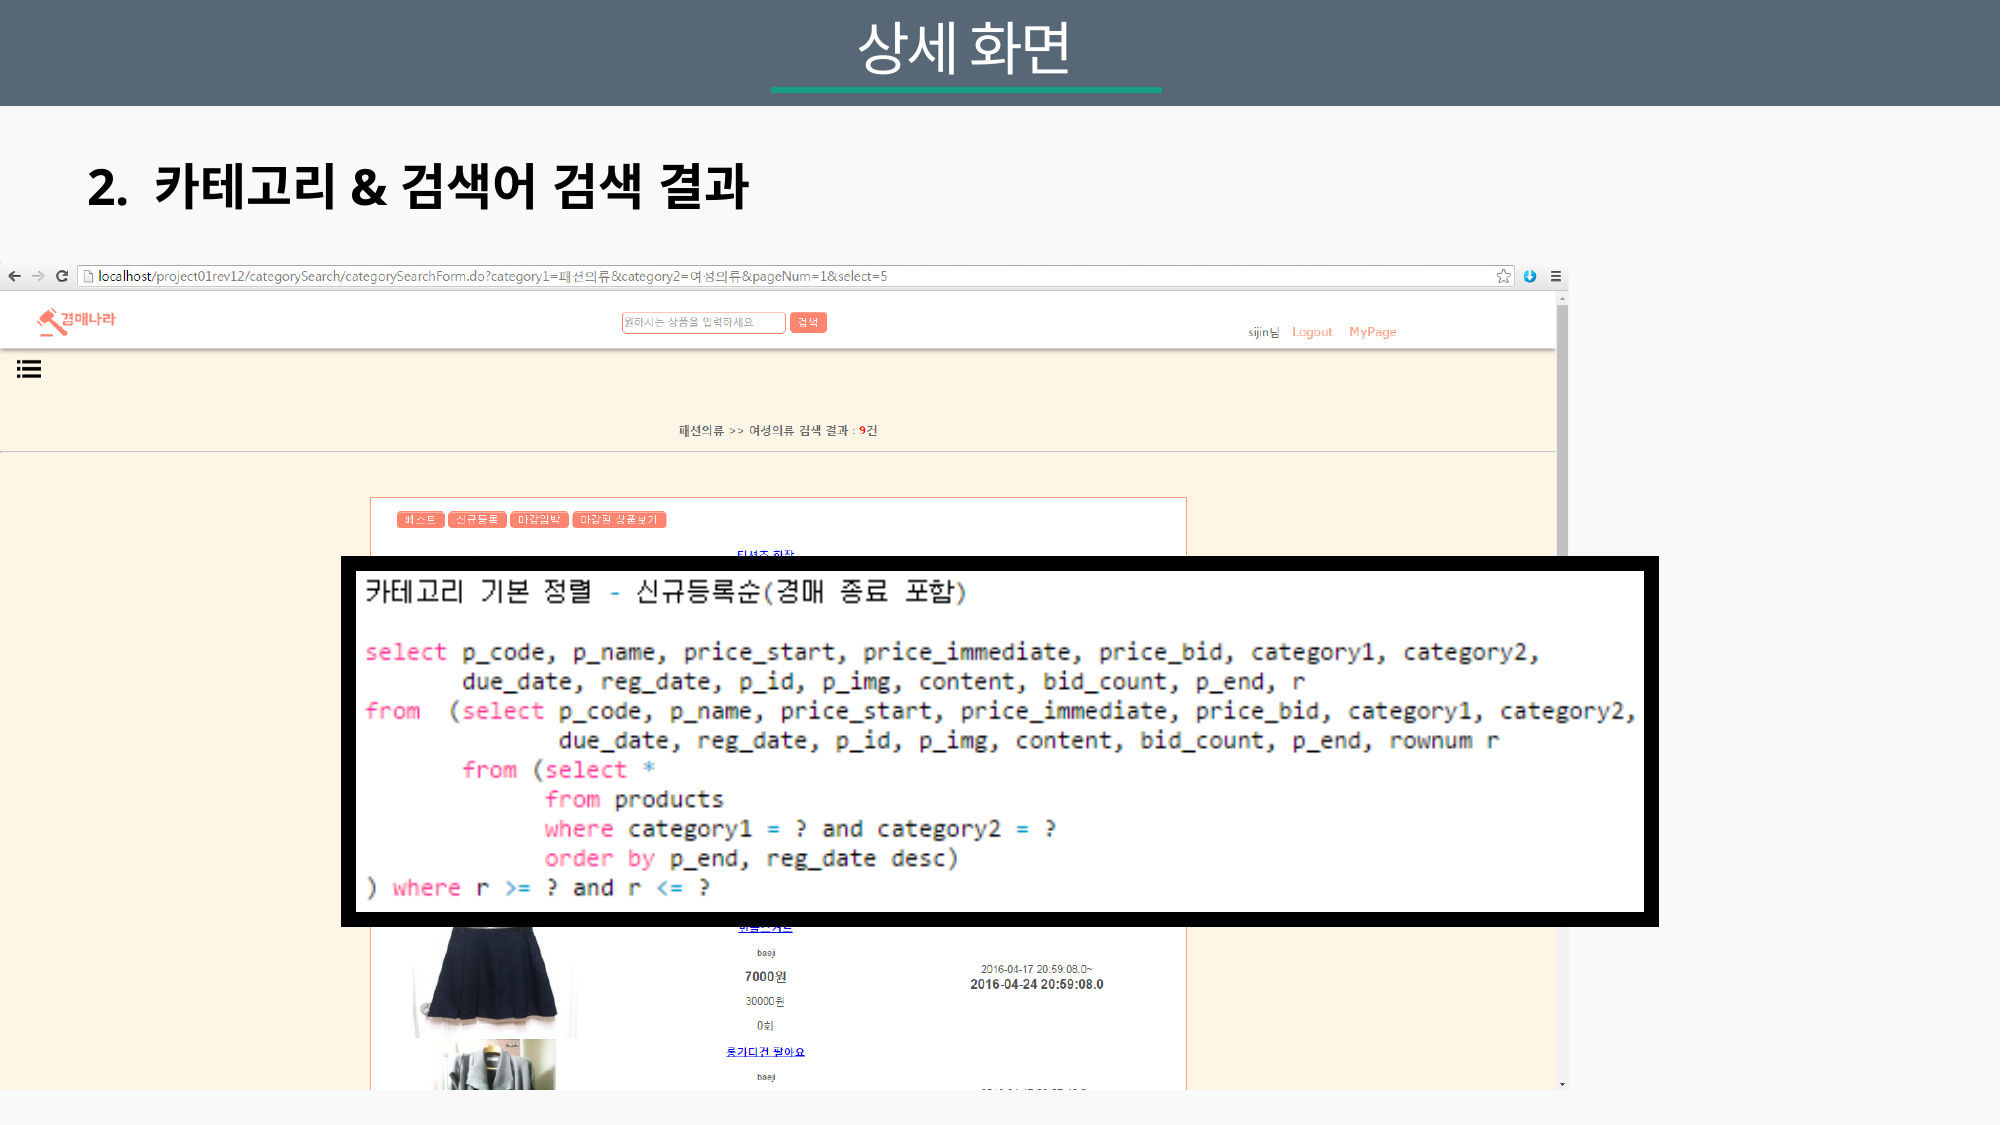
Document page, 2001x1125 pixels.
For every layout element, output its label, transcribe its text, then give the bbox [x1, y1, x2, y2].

picture [0, 262, 1645, 1090]
text_box 상세 화면 [611, 4, 1319, 90]
text_box [0, 0, 2000, 107]
text_box 2. 카테고리&검색어 검색 결과 [72, 147, 1192, 223]
